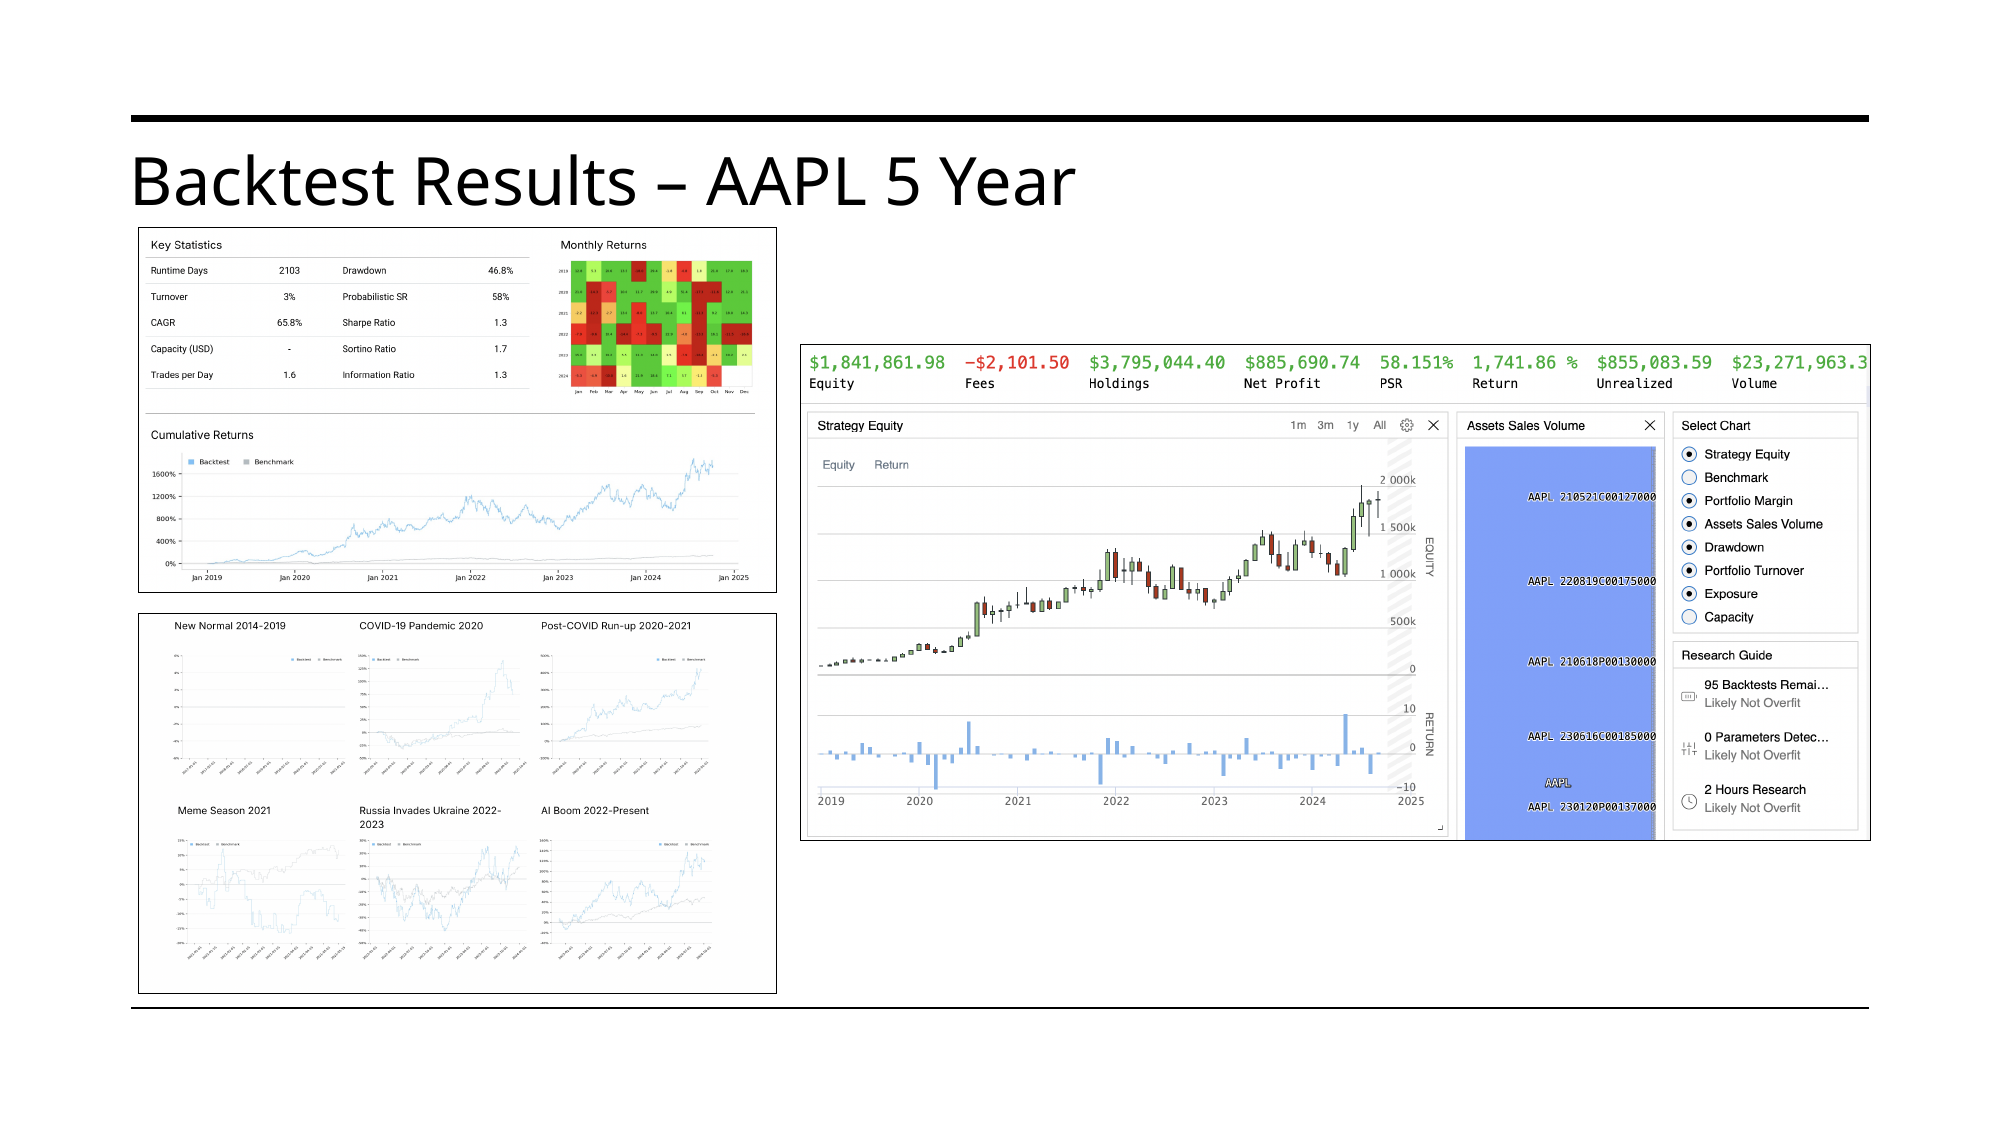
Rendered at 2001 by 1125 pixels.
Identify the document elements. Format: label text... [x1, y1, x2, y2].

picture [138, 613, 777, 994]
picture [138, 226, 777, 593]
picture [800, 344, 1871, 841]
text_box Backtest Results – AAPL 5 Year [114, 131, 1481, 226]
